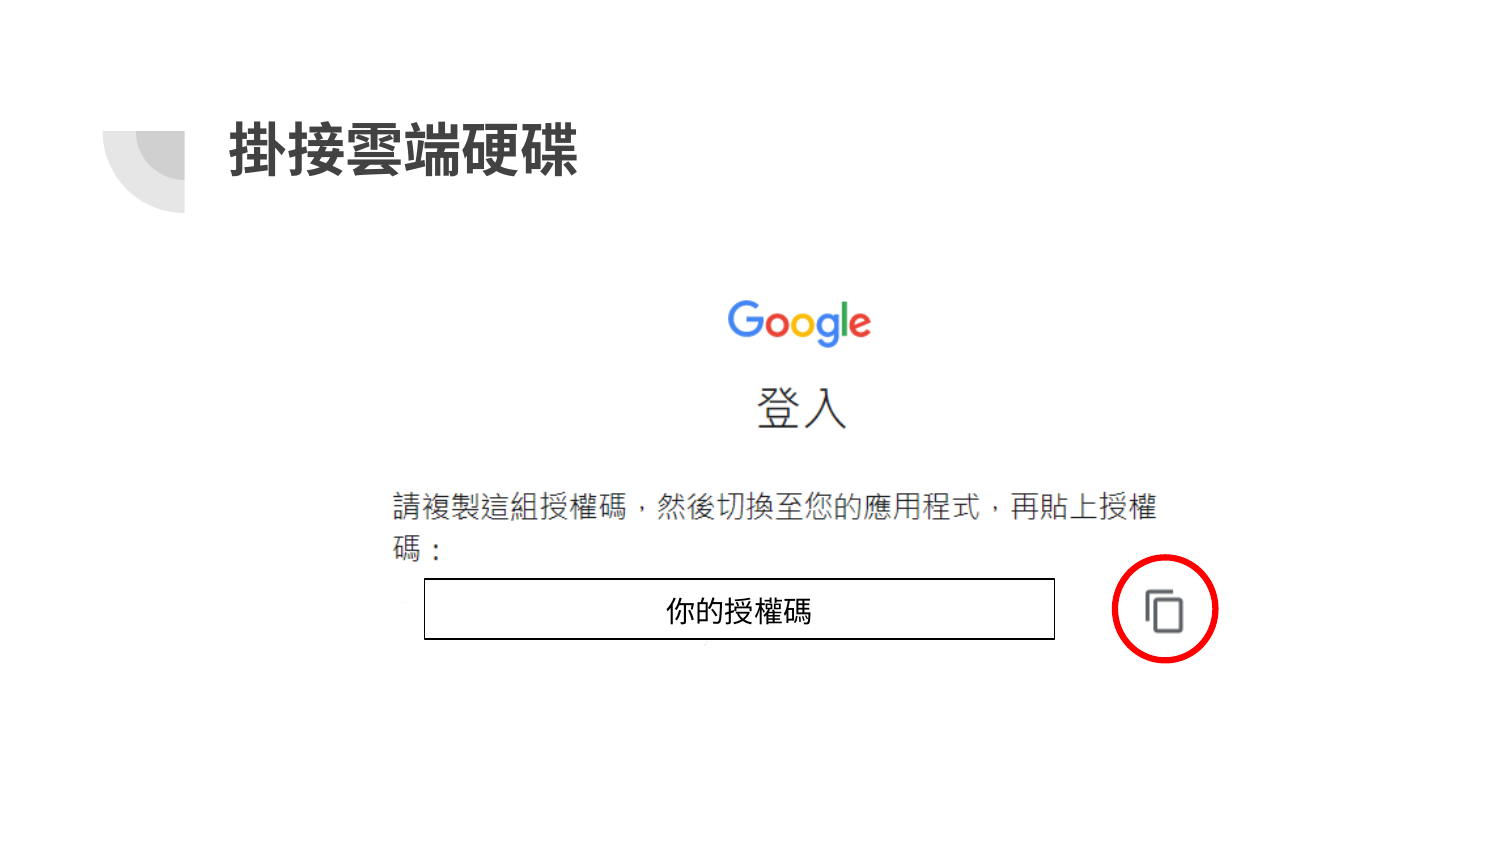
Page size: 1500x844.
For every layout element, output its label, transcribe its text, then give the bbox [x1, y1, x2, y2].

title 掛接雲端硬碟 [213, 98, 1368, 263]
picture [327, 248, 1254, 744]
